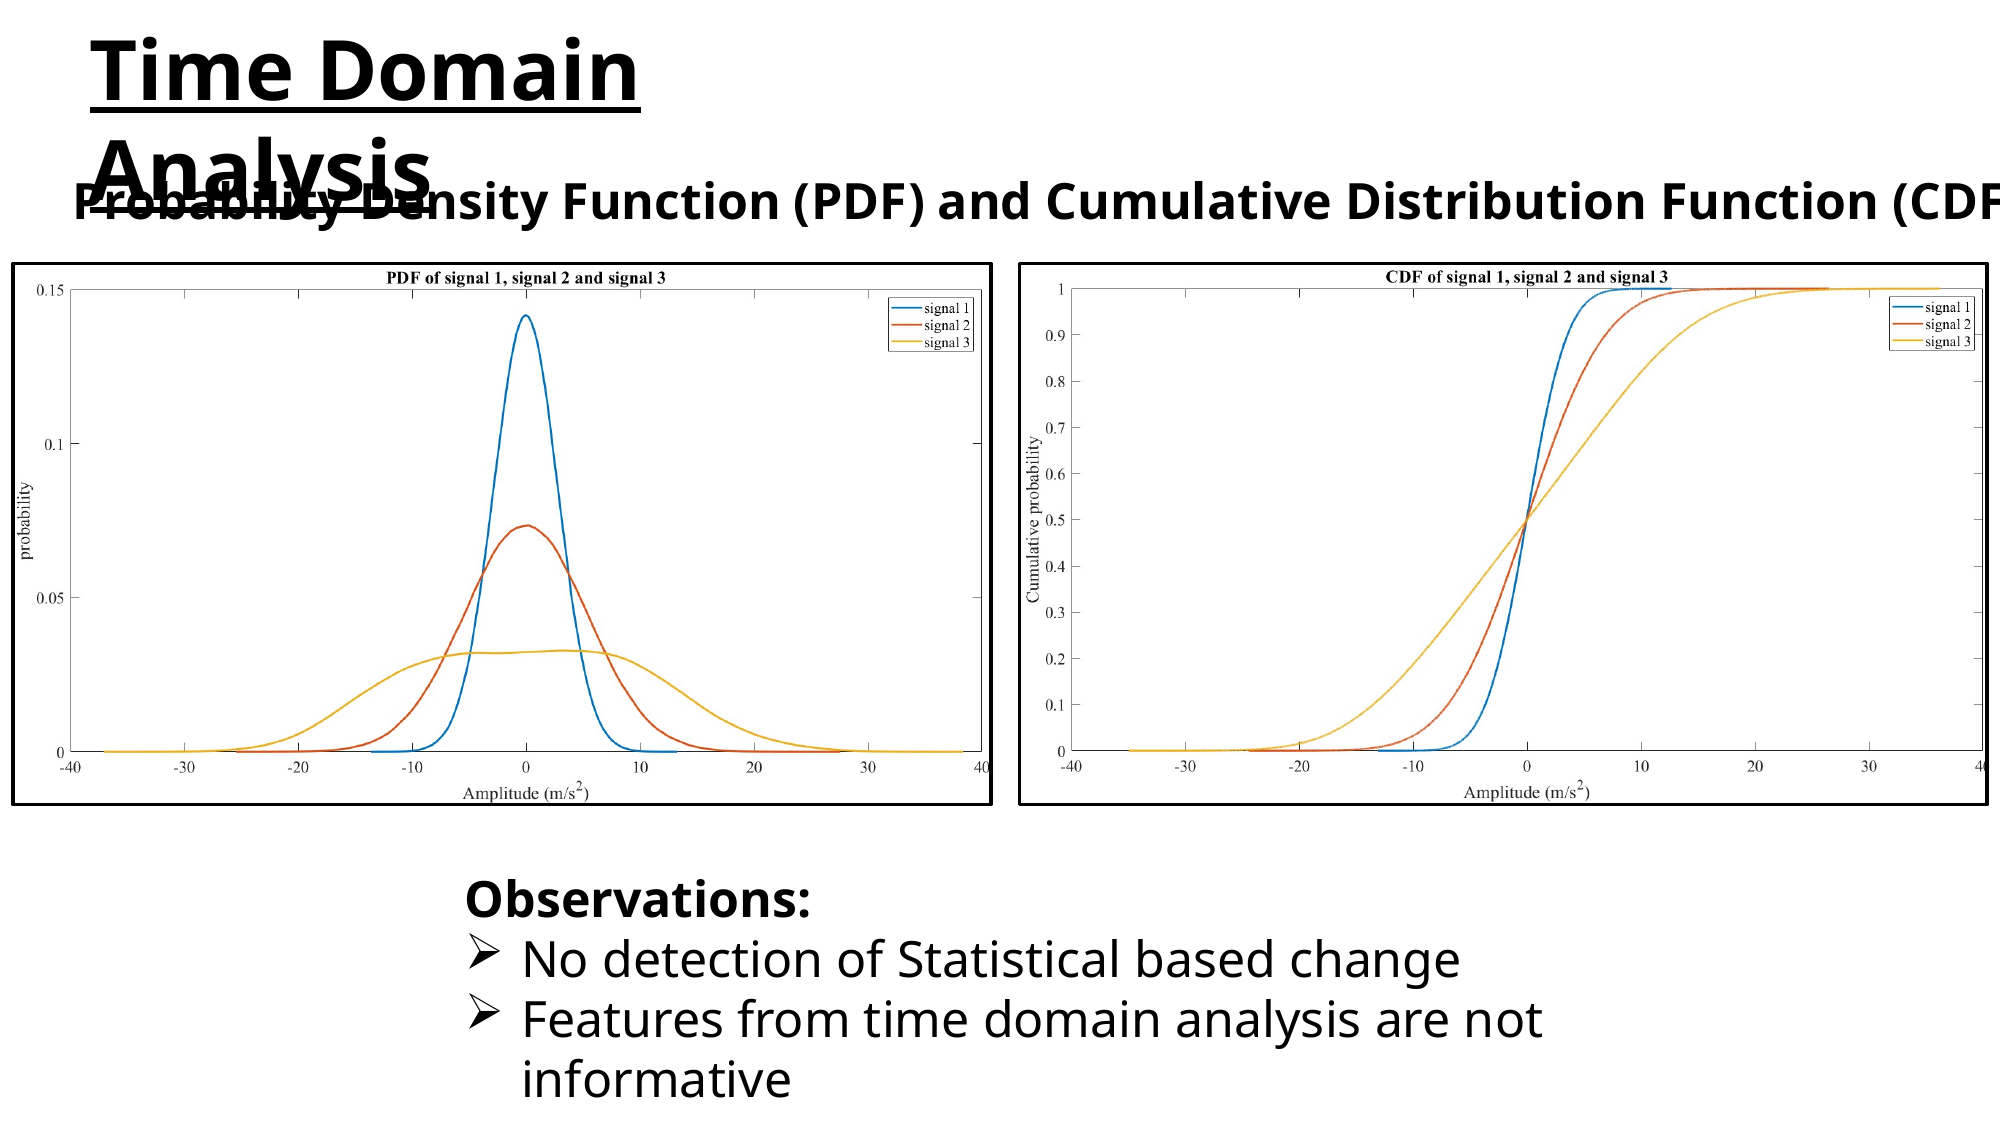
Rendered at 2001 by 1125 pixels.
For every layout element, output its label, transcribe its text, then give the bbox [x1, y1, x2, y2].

text_box Time Domain Analysis [74, 9, 929, 162]
picture [14, 264, 990, 804]
text_box Probability Density Function (PDF) and Cumulative Distribution Function (CDF) [54, 162, 2000, 238]
text_box Observations: No detection of Statistical based change Features from time domain analysis are not informative [449, 859, 1710, 1115]
picture [1021, 264, 1986, 804]
